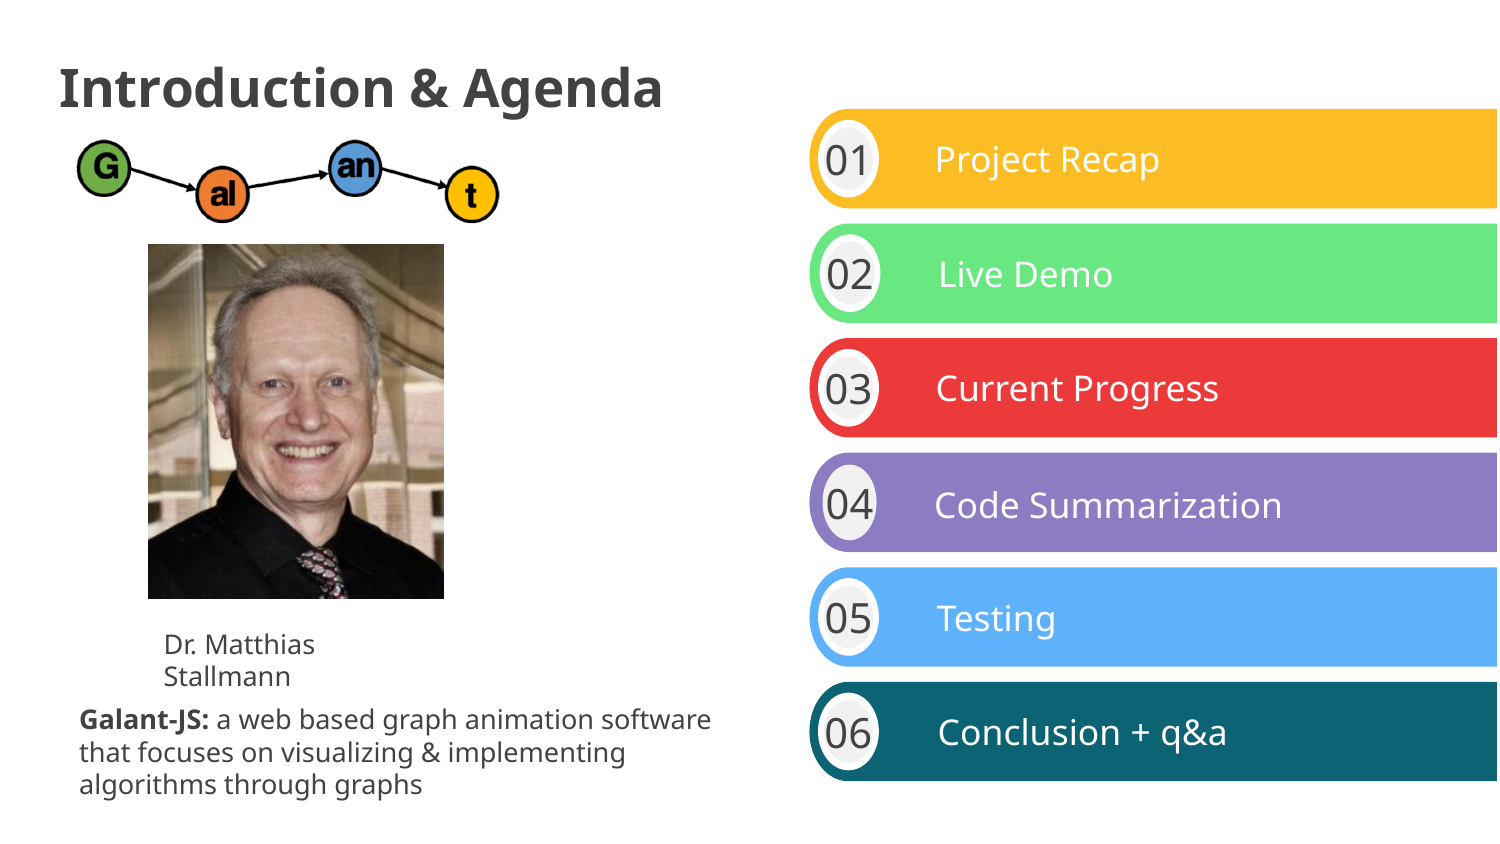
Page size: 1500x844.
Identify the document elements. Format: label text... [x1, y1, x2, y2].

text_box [809, 337, 1498, 438]
text_box 04 [822, 464, 877, 541]
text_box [809, 223, 1498, 324]
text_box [809, 108, 1498, 209]
text_box Dr. Matthias Stallmann [148, 612, 459, 687]
text_box Galant-JS: a web based graph animation software that focuses on visualizing & implementing algorithms through graphs [64, 687, 776, 816]
picture [148, 244, 445, 600]
picture [44, 133, 548, 224]
text_box Code Summarization [919, 473, 1300, 536]
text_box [809, 681, 1498, 782]
text_box C [809, 452, 1497, 553]
title Introduction & Agenda [44, 39, 1372, 134]
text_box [809, 567, 1498, 667]
